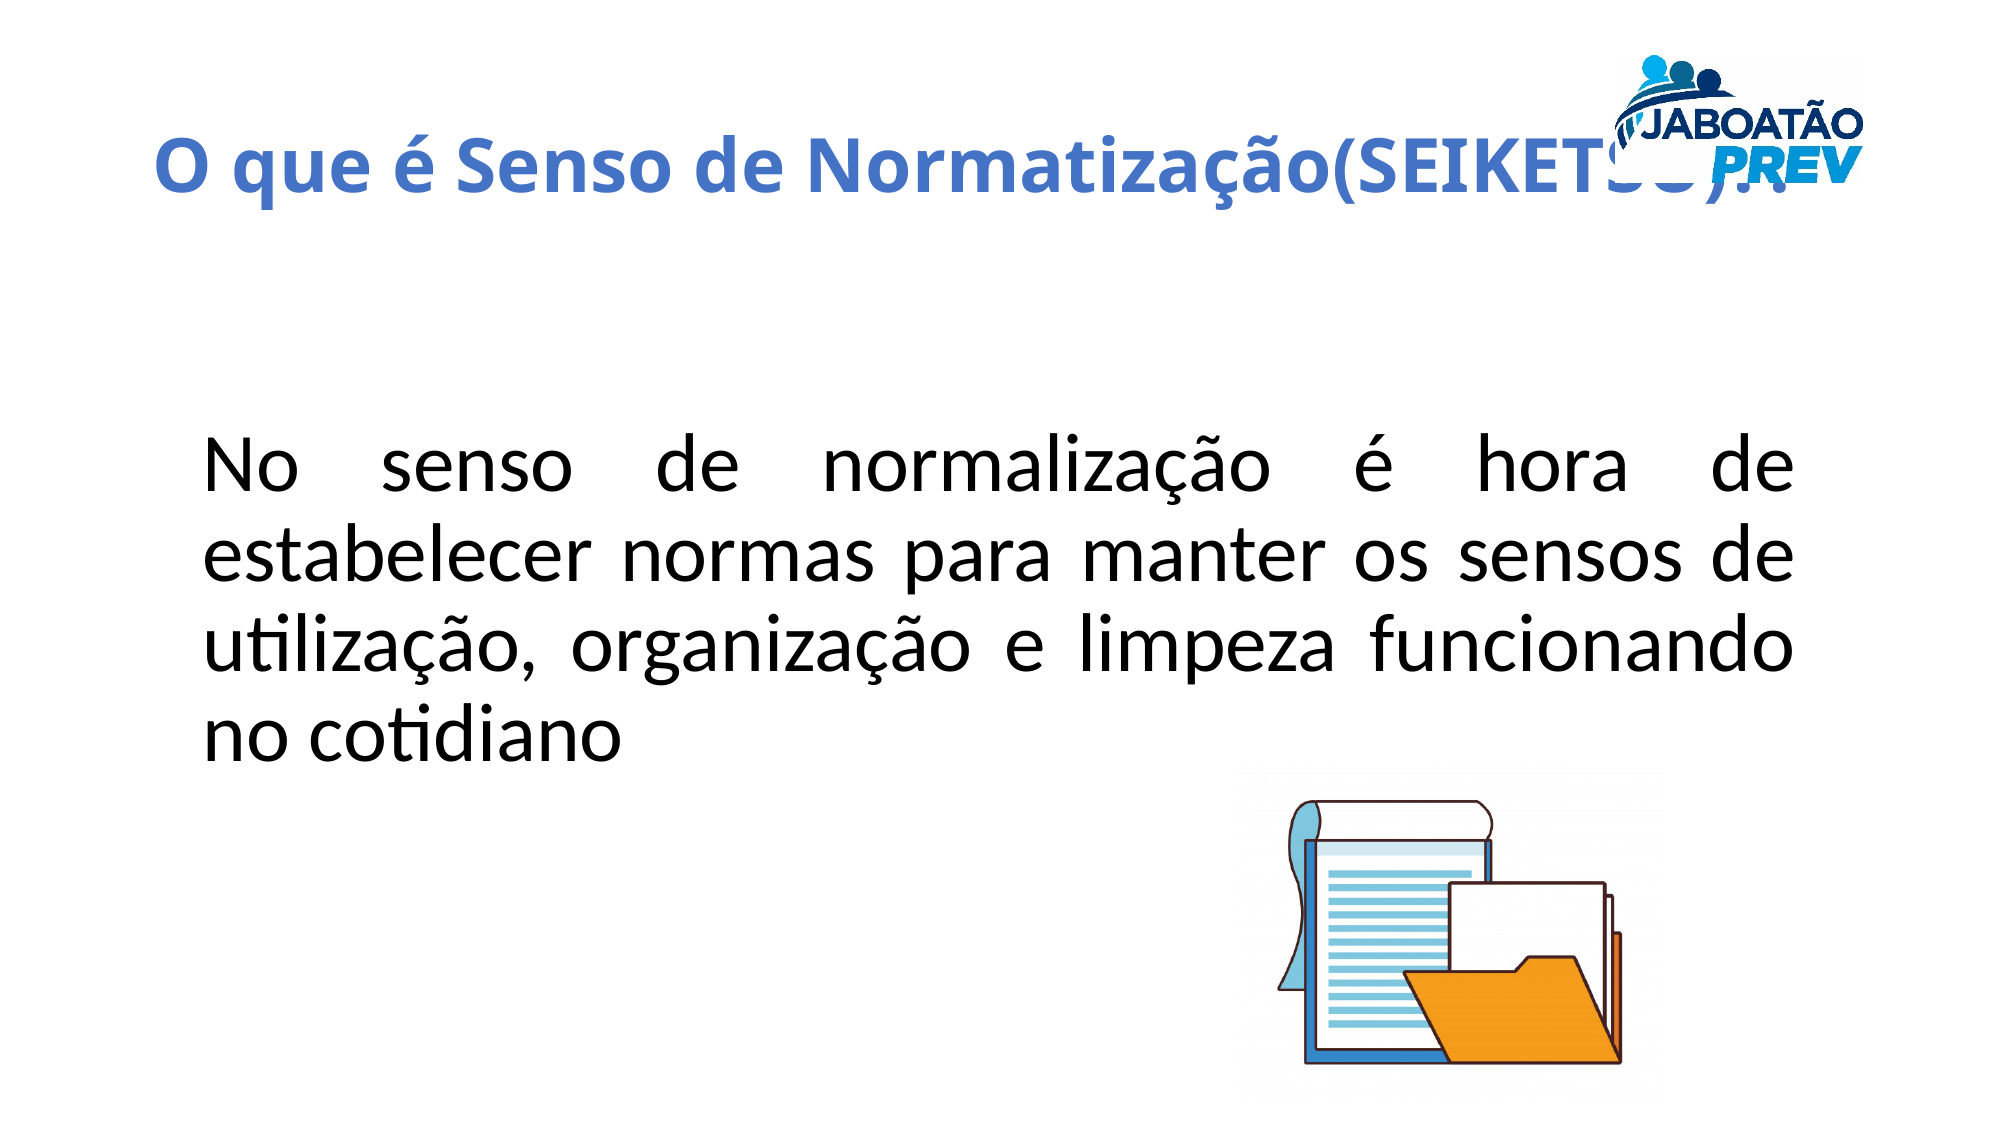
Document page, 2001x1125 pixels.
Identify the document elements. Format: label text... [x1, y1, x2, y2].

list No senso de normalização é hora de estabelecer normas para manter os sensos de utilização, organização e limpeza funcionando no cotidiano [187, 291, 1813, 948]
picture [1727, 156, 1735, 164]
picture [1233, 759, 1665, 1105]
title O que é Senso de Normatização(SEIKETSU)?? [137, 59, 1912, 278]
picture [1615, 55, 1863, 183]
picture [1762, 157, 1772, 164]
picture [1760, 173, 1768, 183]
